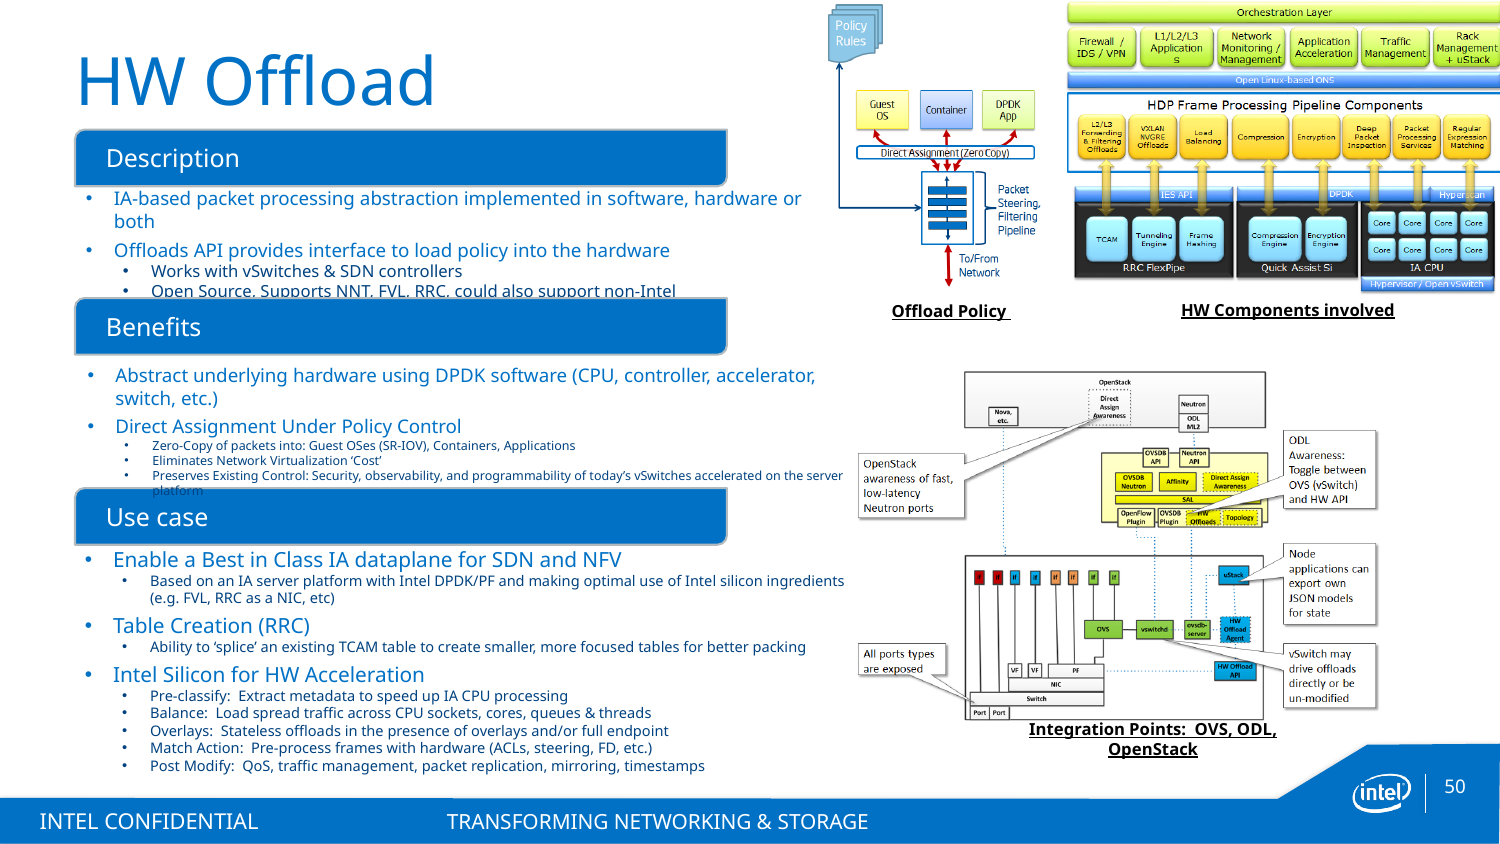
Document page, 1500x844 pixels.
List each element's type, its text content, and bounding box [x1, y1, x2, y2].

text_box Integration Points: OVS, ODL, OpenStack [995, 730, 1312, 759]
text_box Enable a Best in Class IA dataplane for SDN and NFV Based on an IA server platform with Intel DPDK/PF and making optimal use of Intel silicon ingredients (e.g. FVL, RRC as a NIC, etc) Table Creation (RRC) Ability to ‘splice’ an existing TCAM table to create smaller, more focused tables for better packing Intel Silicon for HW Acceleration Pre-classify: Extract metadata to speed up IA CPU processing Balance: Load spread traffic across CPU sockets, cores, queues & threads Overlays: Stateless offloads in the presence of overlays and/or full endpoint Match Action: Pre-process frames with hardware (ACLs, steering, FD, etc.) Post Modify: QoS, traffic management, packet replication, mirroring, timestamps [56, 546, 871, 771]
slide_number INTEL CONFIDENTIAL [39, 808, 357, 834]
picture [1351, 770, 1412, 814]
text_box Offload Policy [827, 300, 1076, 321]
picture [1063, 0, 1500, 300]
text_box Benefits [75, 297, 727, 355]
title HW Offload [75, 25, 822, 131]
text_box Description [75, 129, 727, 186]
picture [854, 371, 1384, 722]
picture [827, 3, 1047, 295]
text_box Use case [75, 488, 727, 545]
text_box IA-based packet processing abstraction implemented in software, hardware or both Offloads API provides interface to load policy into the hardware Works with vSwitches & SDN controllers Open Source, Supports NNT, FVL, RRC, could also support non-Intel [57, 186, 823, 299]
text_box HW Components involved [1164, 308, 1412, 320]
text_box Abstract underlying hardware using DPDK software (CPU, controller, accelerator, switch, etc.) Direct Assignment Under Policy Control Zero-Copy of packets into: Guest OSes (SR-IOV), Containers, Applications Eliminates Network Virtualization ‘Cost’ Preserves Existing Control: Security, observability, and programmability of today’s vSwitches accelerated on the server platform [59, 363, 871, 476]
title HW Offload [1052, 25, 1058, 131]
